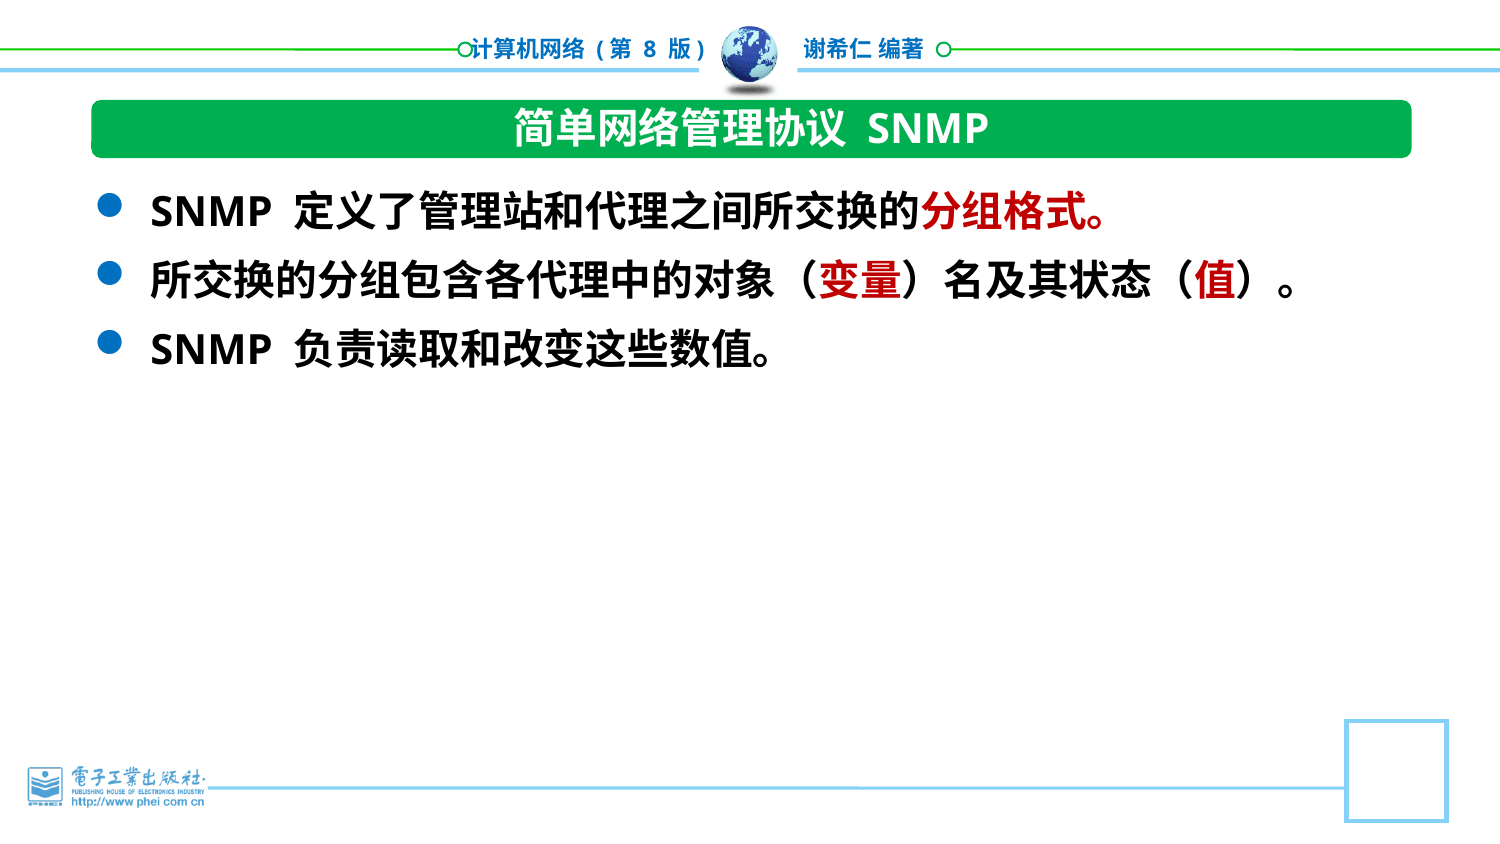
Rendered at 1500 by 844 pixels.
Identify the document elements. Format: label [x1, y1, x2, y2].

picture [719, 24, 779, 94]
text_box [79, 94, 1412, 381]
picture [23, 764, 208, 809]
